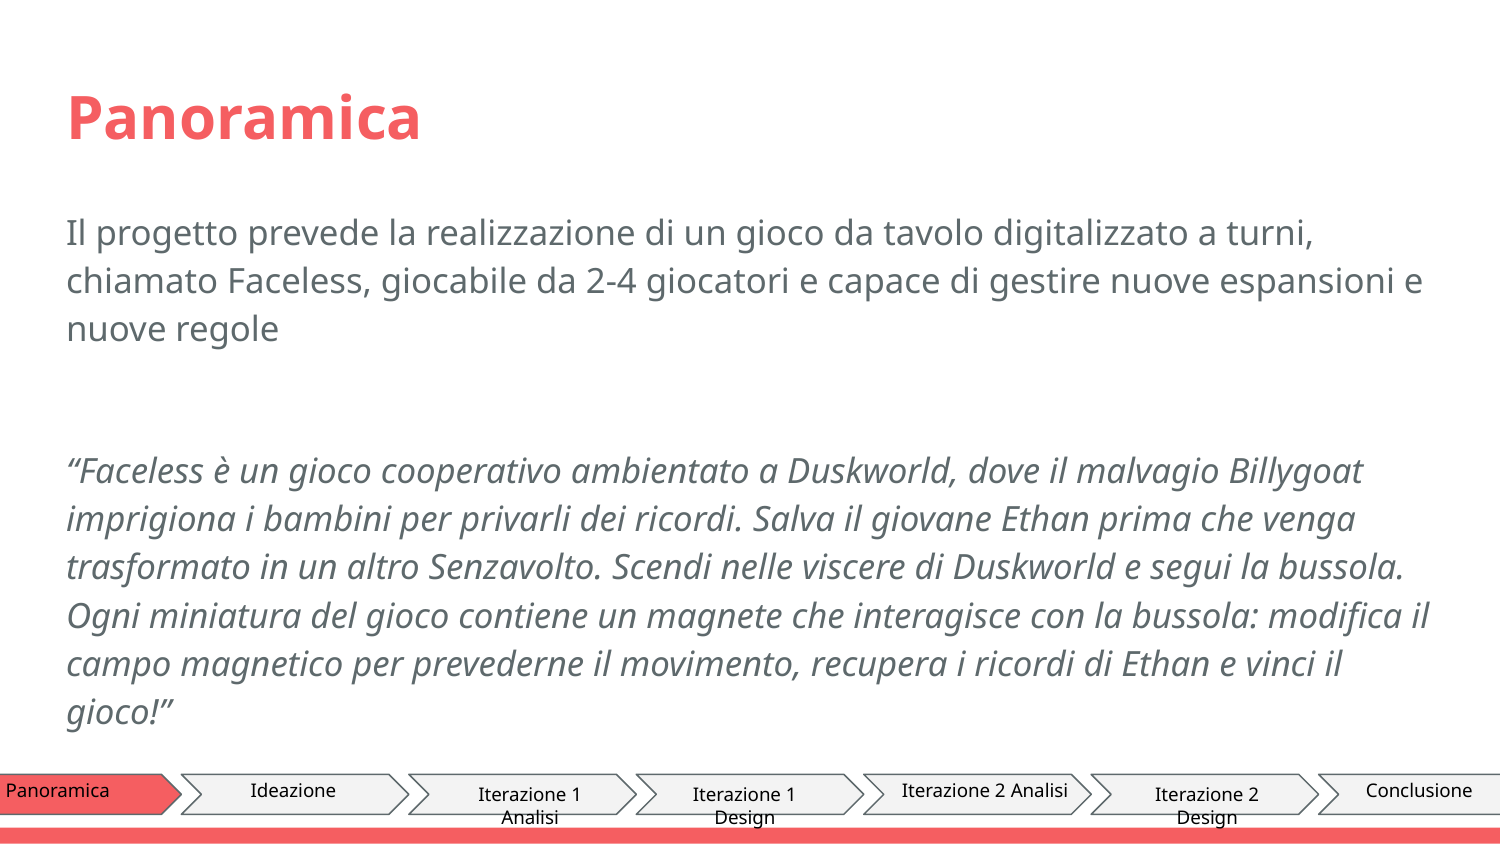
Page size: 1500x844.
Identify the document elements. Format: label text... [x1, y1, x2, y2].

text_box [0, 767, 1500, 822]
list Il progetto prevede la realizzazione di un gioco da tavolo digitalizzato a turni, chiamato Faceless, giocabile da 2-4 giocatori e capace di gestire nuove espansioni e nuove regole “Faceless è un gioco cooperativo ambientato a Duskworld, dove il malvagio Billygoat imprigiona i bambini per privarli dei ricordi. Salva il giovane Ethan prima che venga trasformato in un altro Senzavolto. Scendi nelle viscere di Duskworld e segui la bussola. Ogni miniatura del gioco contiene un magnete che interagisce con la bussola: modifica il campo magnetico per prevederne il movimento, recupera i ricordi di Ethan e vinci il gioco!” [51, 189, 1449, 750]
title Panoramica [51, 64, 1449, 167]
